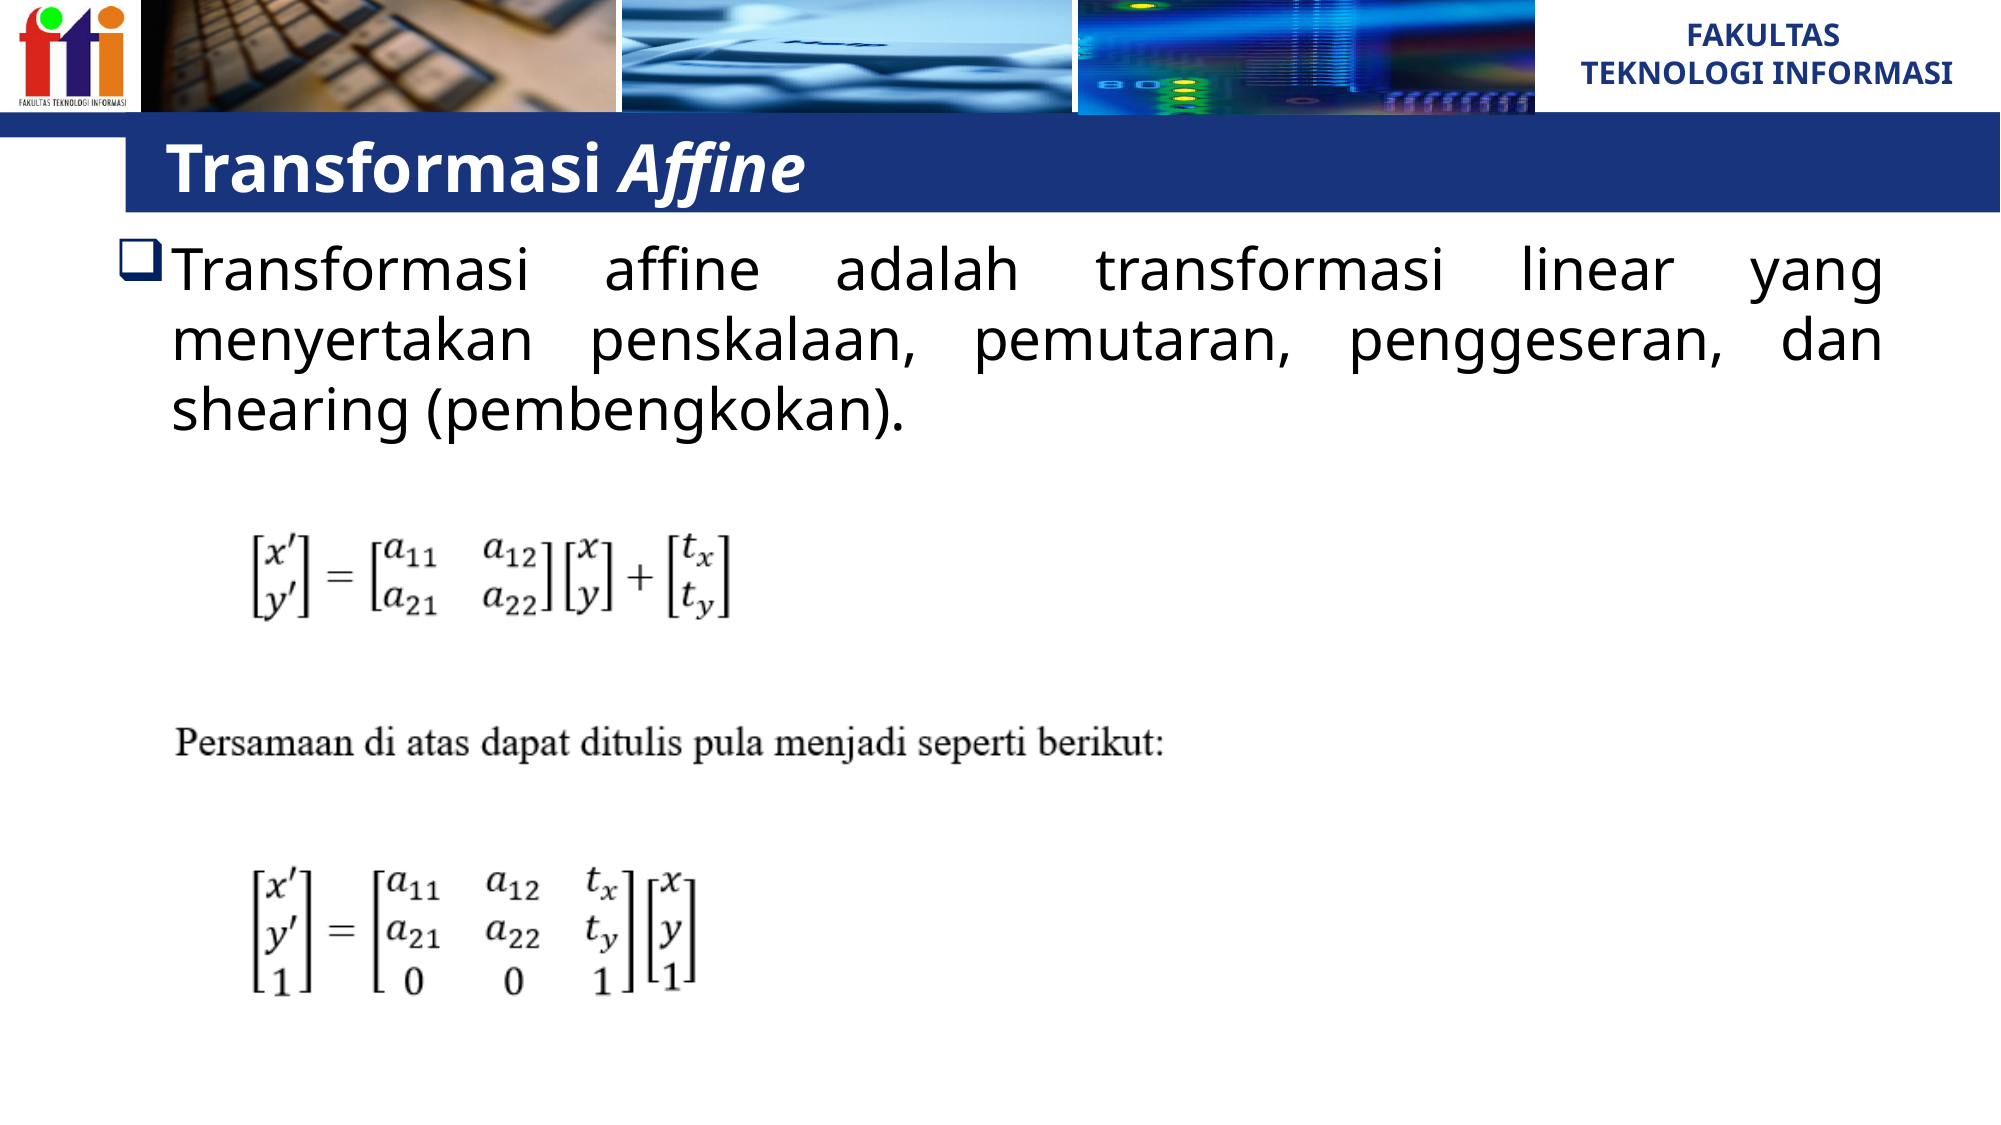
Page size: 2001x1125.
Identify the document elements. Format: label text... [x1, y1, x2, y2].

picture [149, 503, 1199, 1024]
picture [1078, 0, 1535, 115]
picture [622, 0, 1072, 113]
title Transformasi Affine [149, 119, 1934, 213]
picture [141, 0, 616, 112]
list Transformasi affine adalah transformasi linear yang menyertakan penskalaan, pemutaran, penggeseran, dan shearing (pembengkokan). [99, 224, 1901, 1038]
picture [19, 6, 126, 106]
